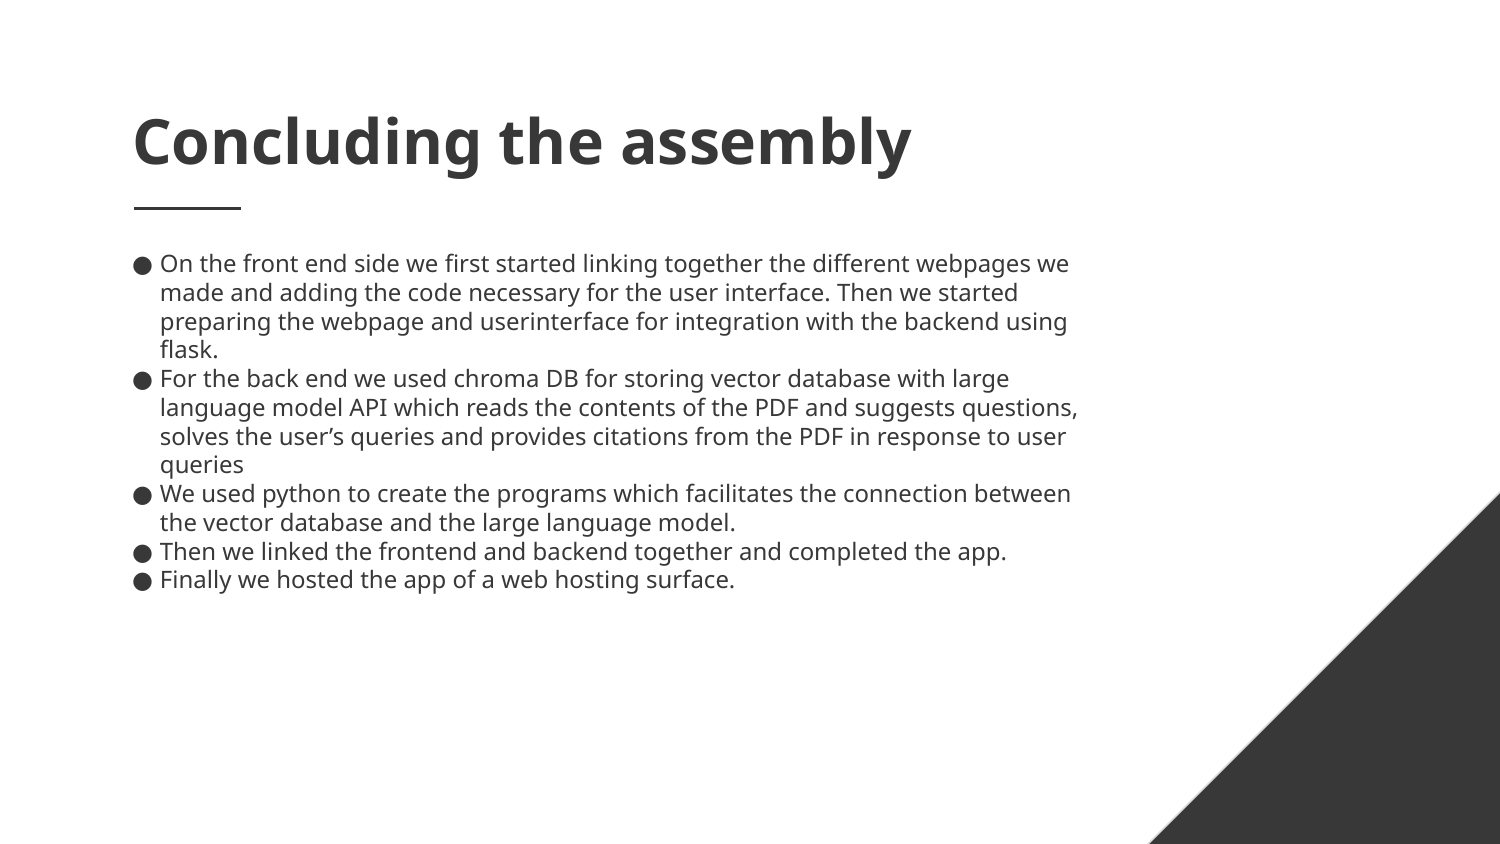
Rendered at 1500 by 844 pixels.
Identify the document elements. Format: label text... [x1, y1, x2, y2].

list On the front end side we first started linking together the different webpages we made and adding the code necessary for the user interface. Then we started preparing the webpage and userinterface for integration with the backend using flask. For the back end we used chroma DB for storing vector database with large language model API which reads the contents of the PDF and suggests questions, solves the user’s queries and provides citations from the PDF in response to user queries We used python to create the programs which facilitates the connection between the vector database and the large language model. Then we linked the frontend and backend together and completed the app. Finally we hosted the app of a web hosting surface. [116, 233, 1114, 769]
title Concluding the assembly [116, 87, 1064, 174]
